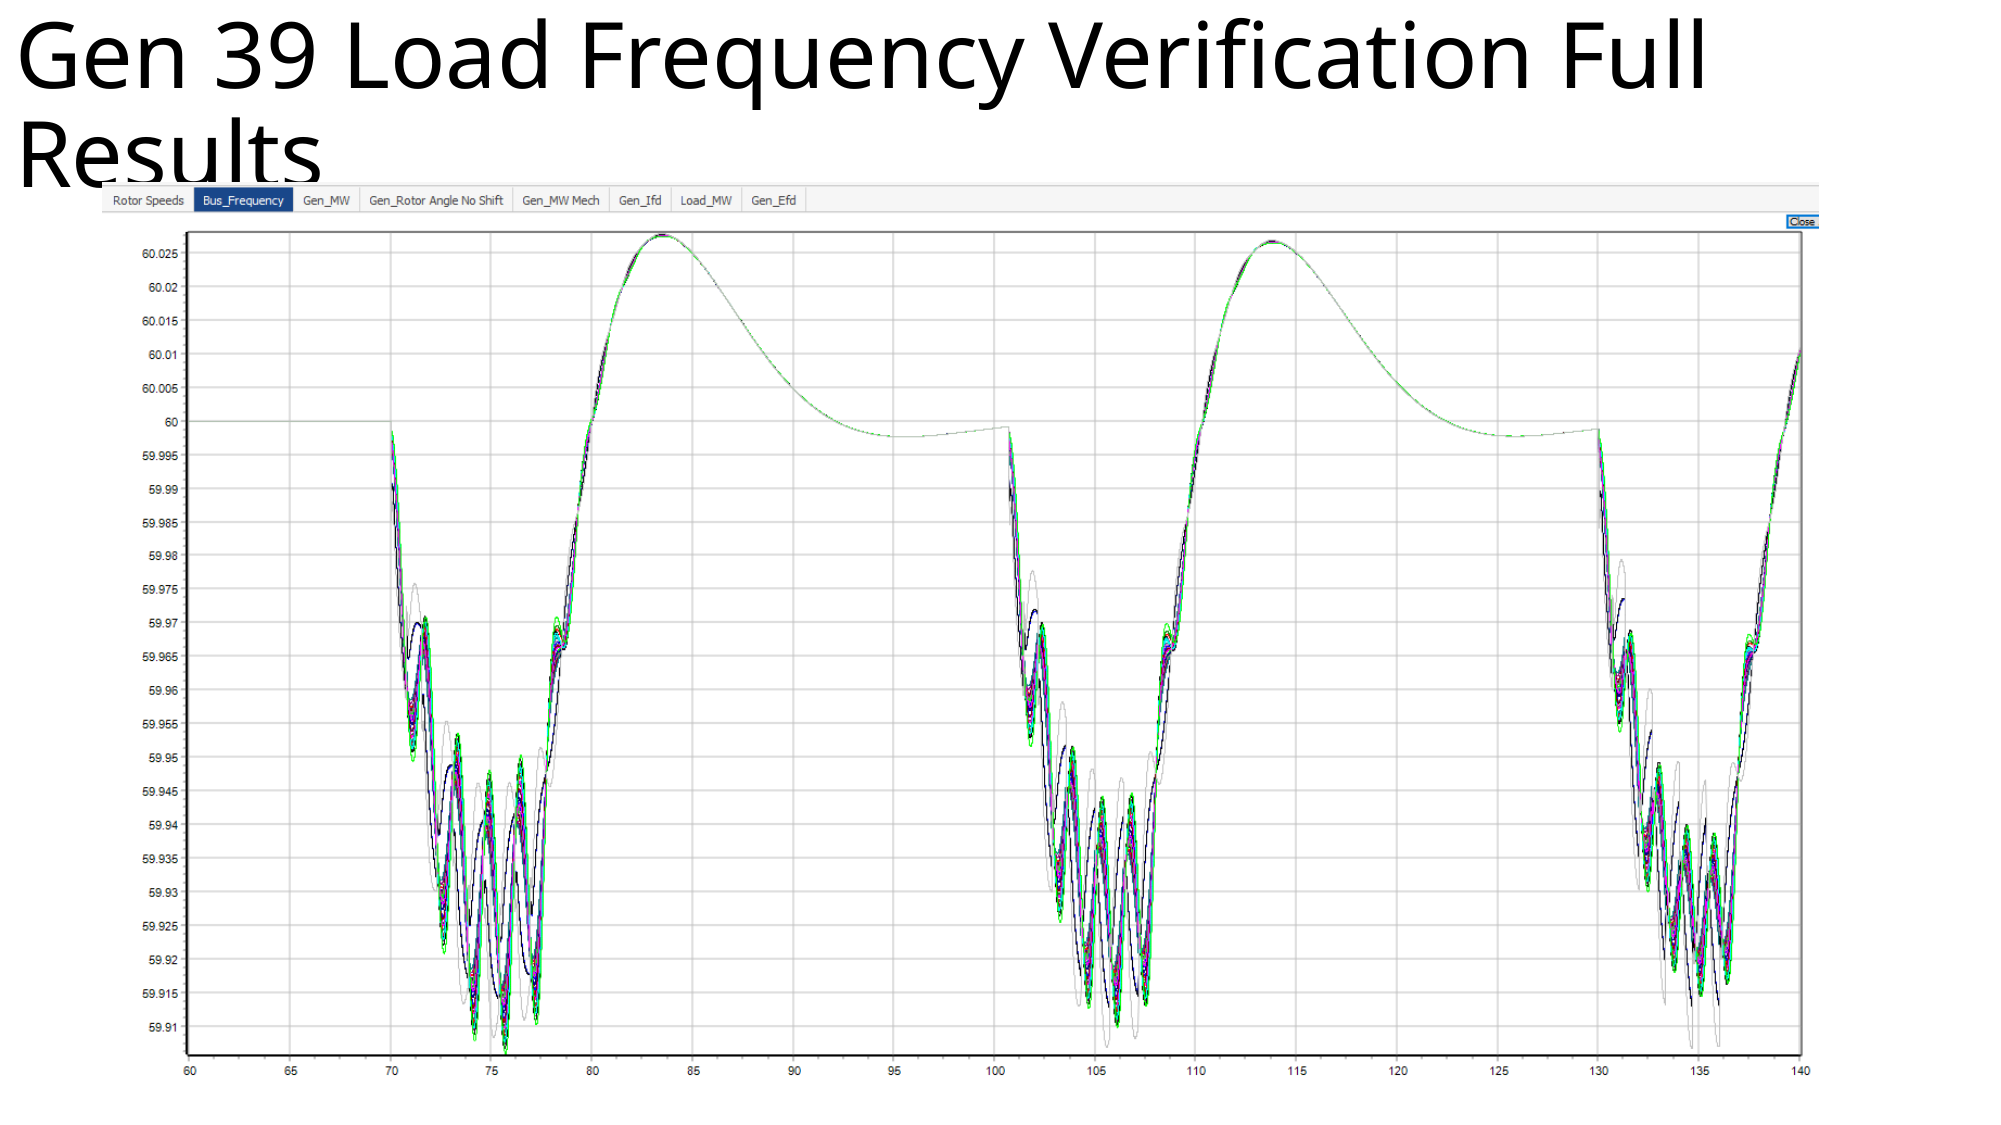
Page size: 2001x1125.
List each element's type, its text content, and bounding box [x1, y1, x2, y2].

title Gen 39 Load Frequency Verification Full Results [0, 0, 2000, 218]
picture [102, 182, 1819, 1087]
